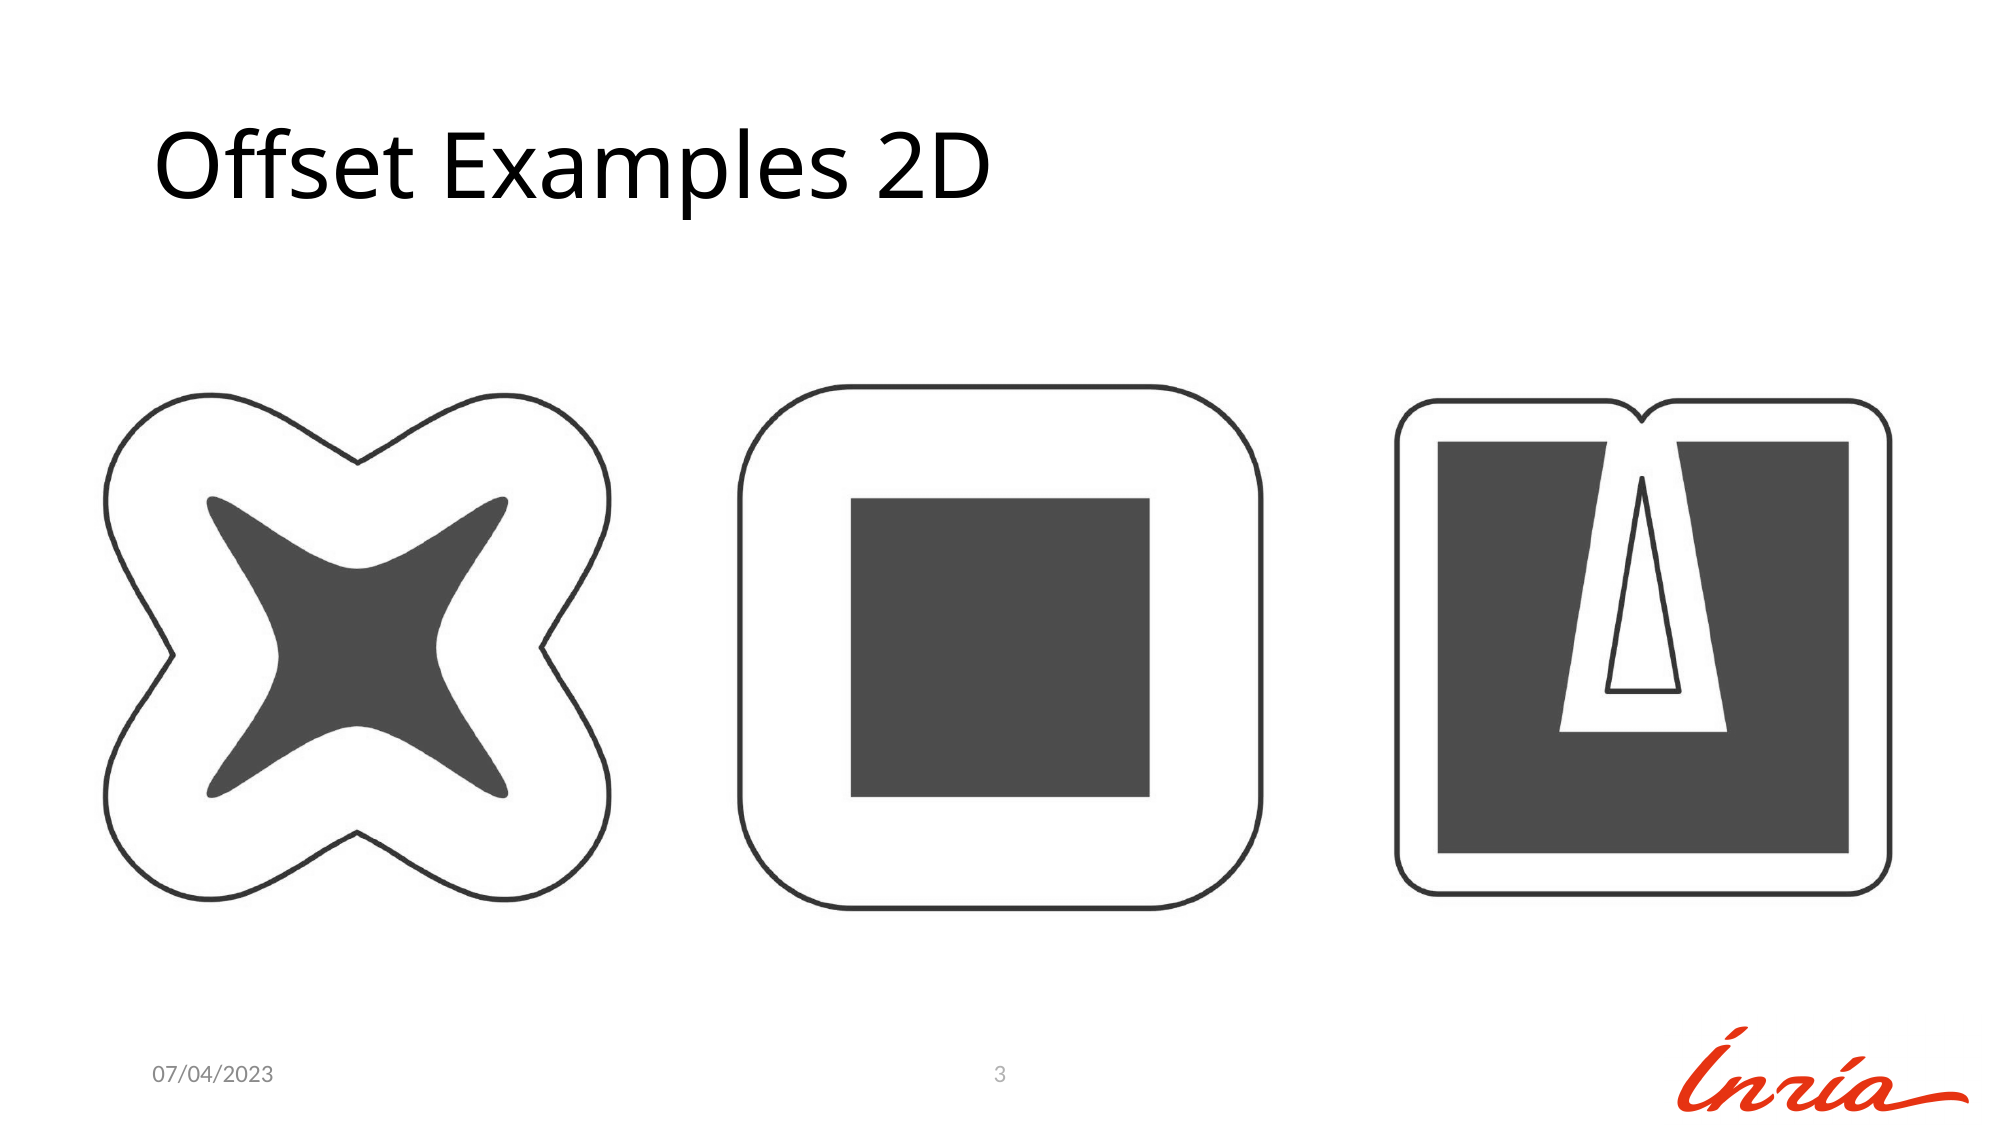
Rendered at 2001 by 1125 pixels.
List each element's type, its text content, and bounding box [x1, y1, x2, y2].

title Offset Examples 2D [137, 59, 1863, 278]
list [0, 299, 643, 1014]
slide_number 3 [662, 1042, 1338, 1103]
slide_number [137, 1042, 588, 1103]
picture [1286, 299, 2000, 1125]
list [643, 299, 1286, 1014]
